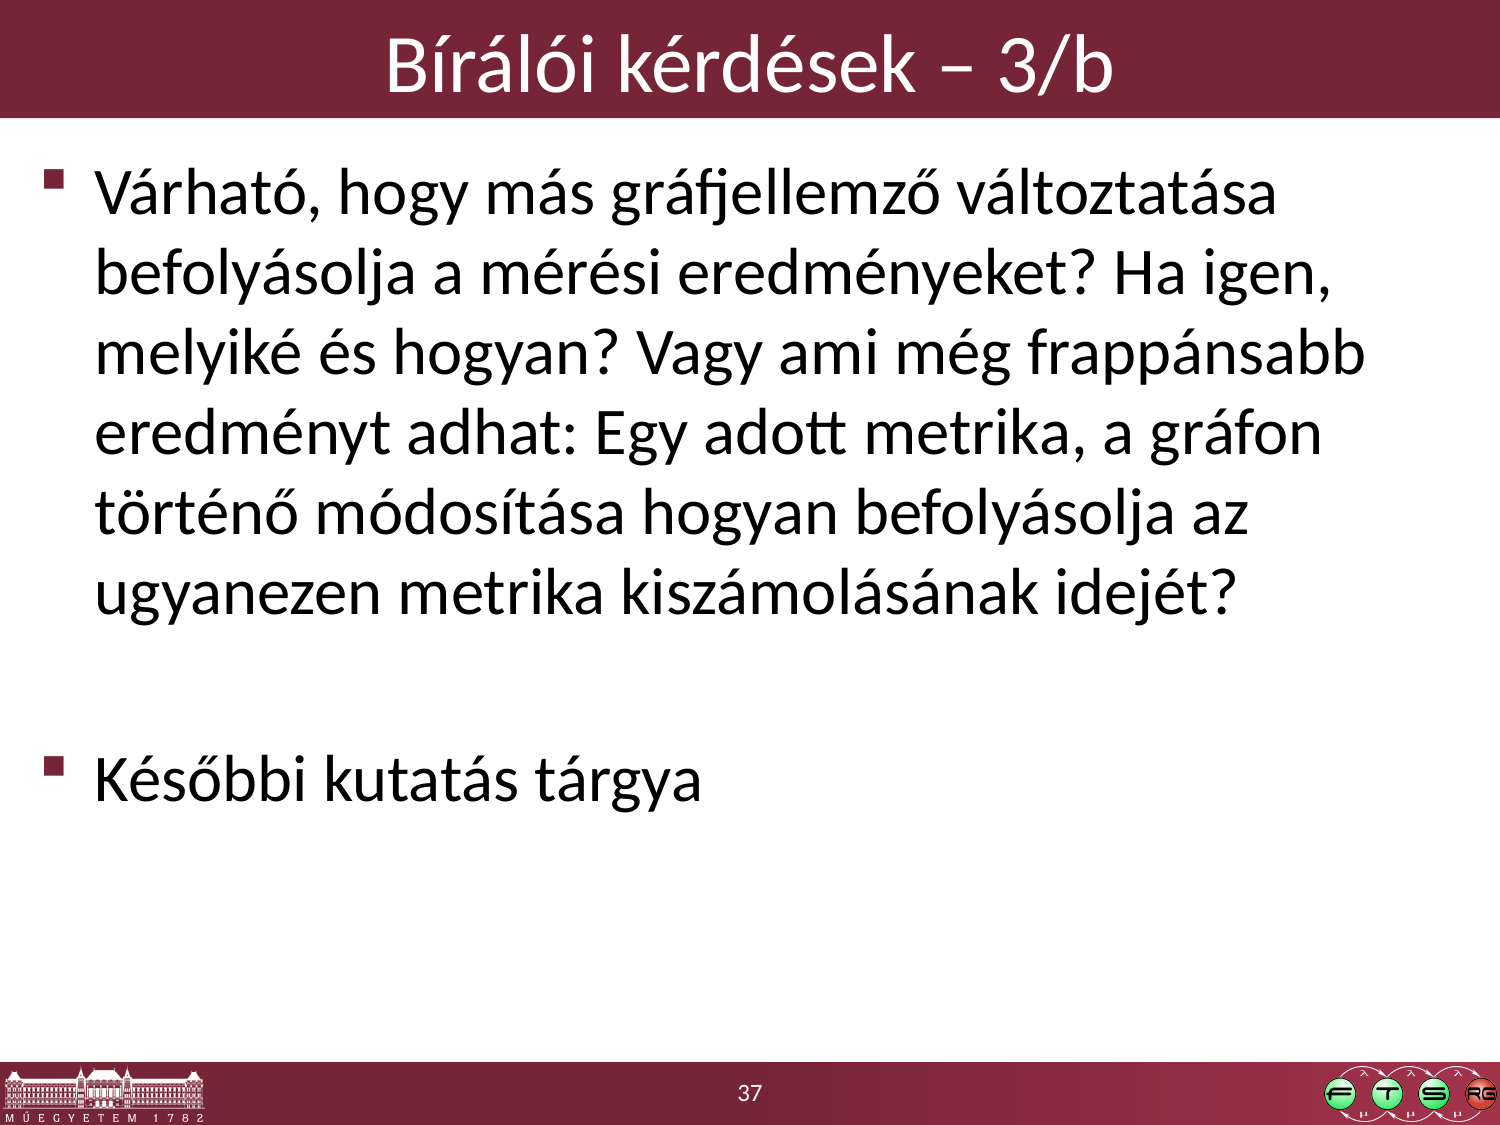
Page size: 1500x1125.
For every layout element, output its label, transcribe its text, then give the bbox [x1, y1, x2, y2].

picture [1324, 1066, 1497, 1122]
title Bírálói kérdések – 3/b [0, 0, 1500, 119]
list Várható, hogy más gráfjellemző változtatása befolyásolja a mérési eredményeket? Ha igen, melyiké és hogyan? Vagy ami még frappánsabb eredményt adhat: Egy adott metrika, a gráfon történő módosítása hogyan befolyásolja az ugyanezen metrika kiszámolásának idejét? Későbbi kutatás tárgya [23, 140, 1477, 1048]
slide_number 37 [581, 1061, 919, 1122]
picture [3, 1064, 205, 1122]
